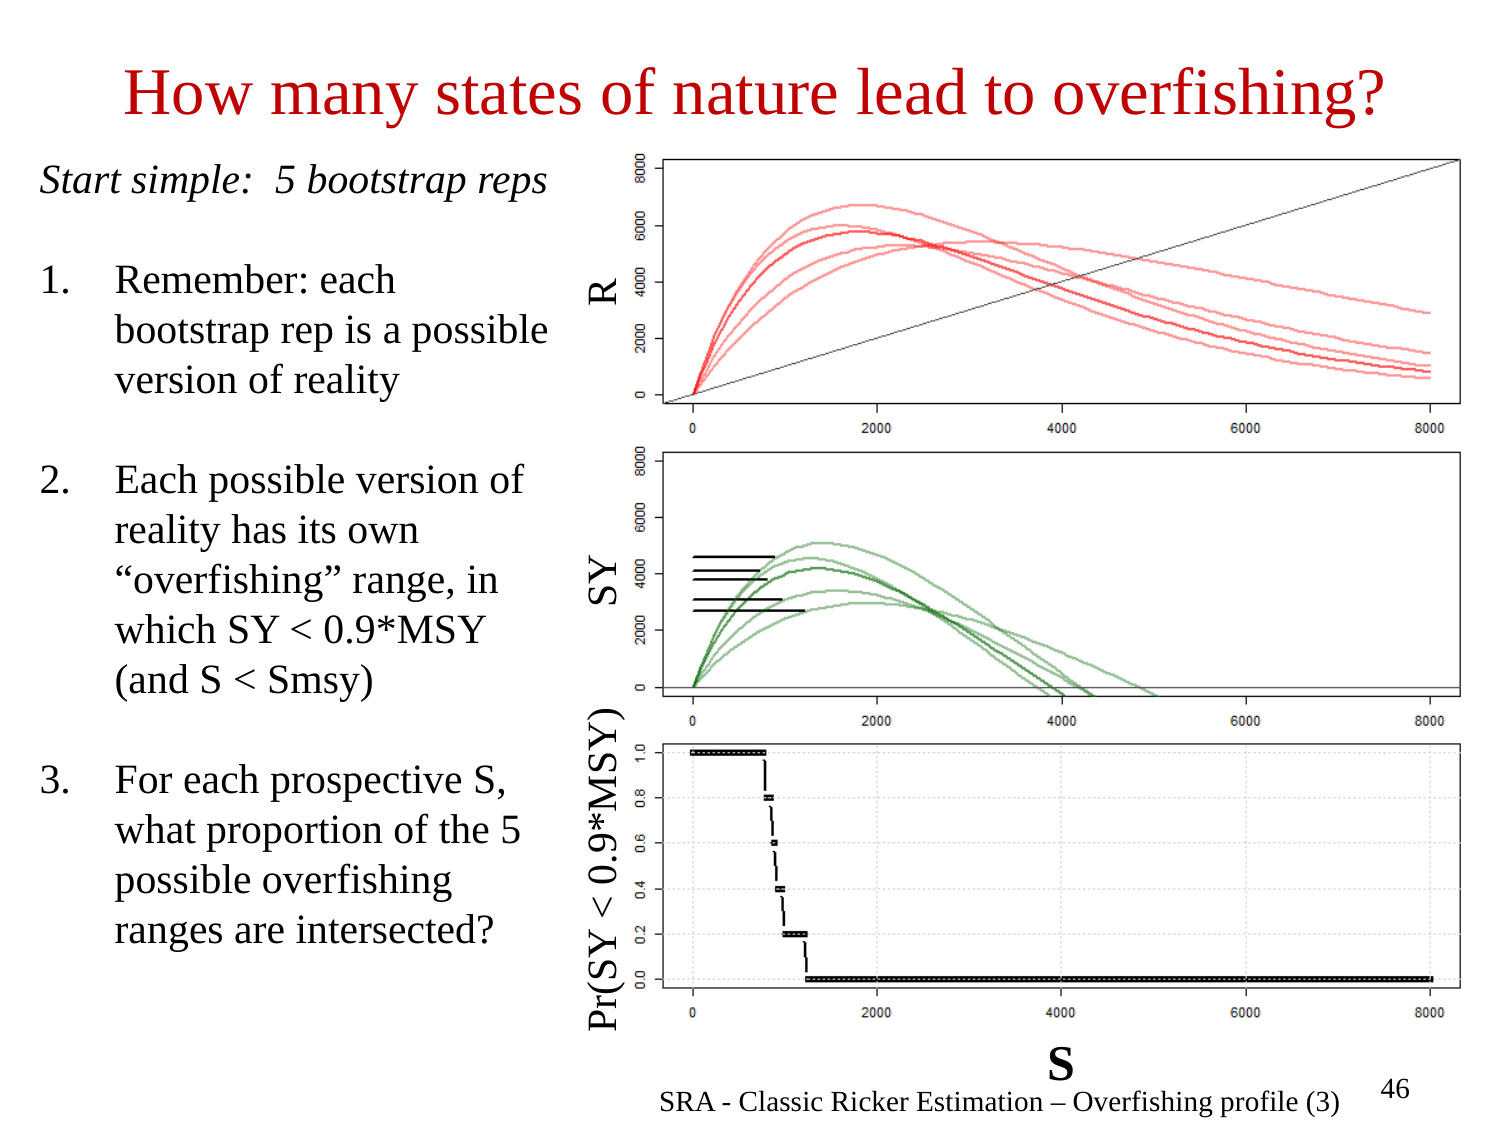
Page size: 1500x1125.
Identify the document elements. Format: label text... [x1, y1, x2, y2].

text_box Pr(SY < 0.9*MSY) [567, 692, 632, 1048]
text_box S [969, 1027, 1140, 1074]
text_box How many states of nature lead to overfishing? [62, 0, 1450, 175]
footer SRA - Classic Ricker Estimation – Overfishing profile (3) [587, 1074, 1413, 1125]
picture [599, 144, 1476, 1020]
text_box Start simple: 5 bootstrap reps Remember: each bootstrap rep is a possible version of reality Each possible version of reality has its own “overfishing” range, in which SY < 0.9*MSY (and S < Smsy) For each prospective S, what proportion of the 5 possible overfishing ranges are intersected? [24, 144, 568, 960]
text_box R [567, 231, 594, 353]
text_box SY [567, 509, 594, 654]
text_box 46 [1140, 1062, 1425, 1125]
